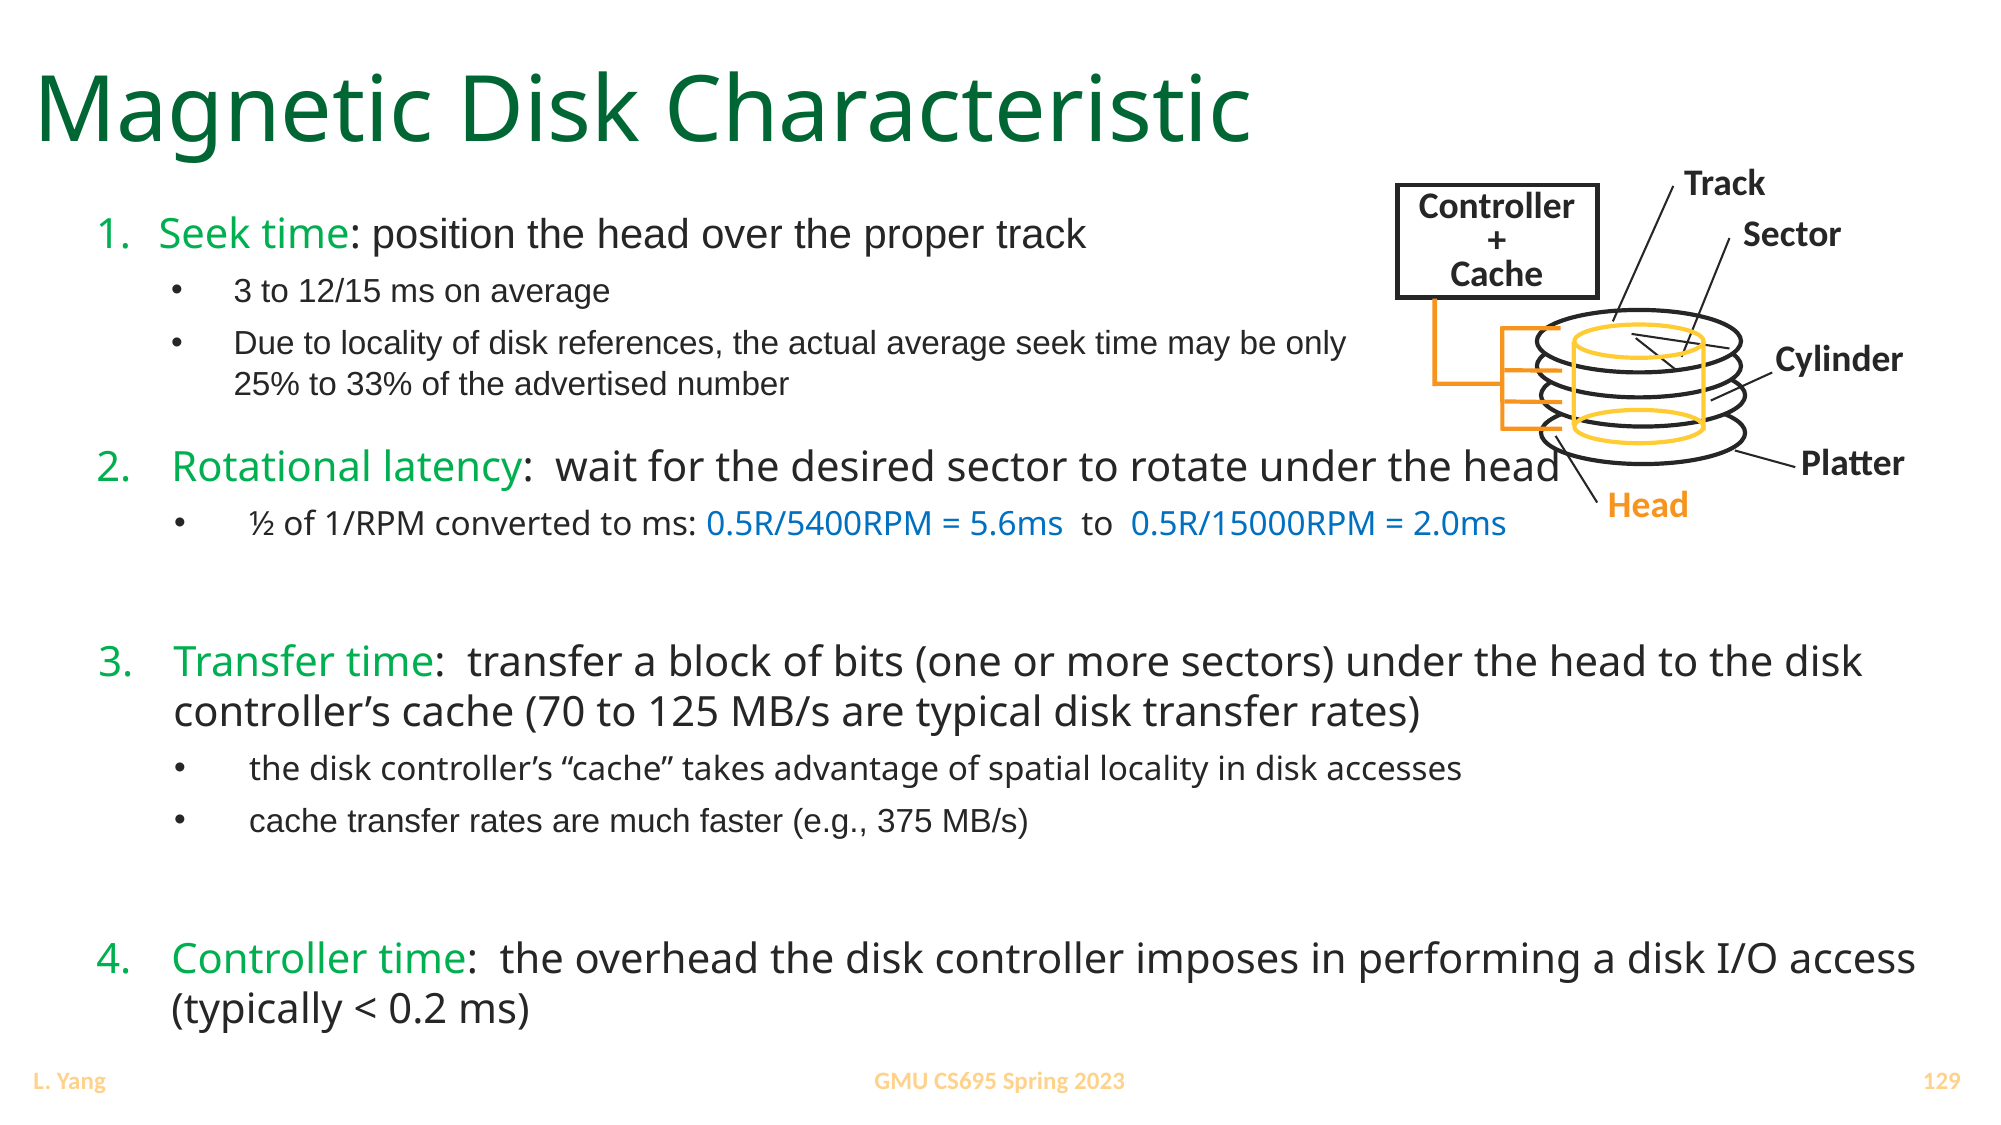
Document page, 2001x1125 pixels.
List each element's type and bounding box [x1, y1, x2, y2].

text_box [0, 500, 1502, 615]
slide_number [18, 1050, 469, 1110]
text_box [1734, 441, 1916, 488]
title [18, 25, 1977, 169]
slide_number [1526, 1050, 1977, 1110]
text_box [0, 199, 1374, 409]
footer [662, 1050, 1338, 1110]
list [0, 432, 1958, 1048]
text_box [1397, 160, 1915, 530]
text_box [1732, 212, 1853, 259]
